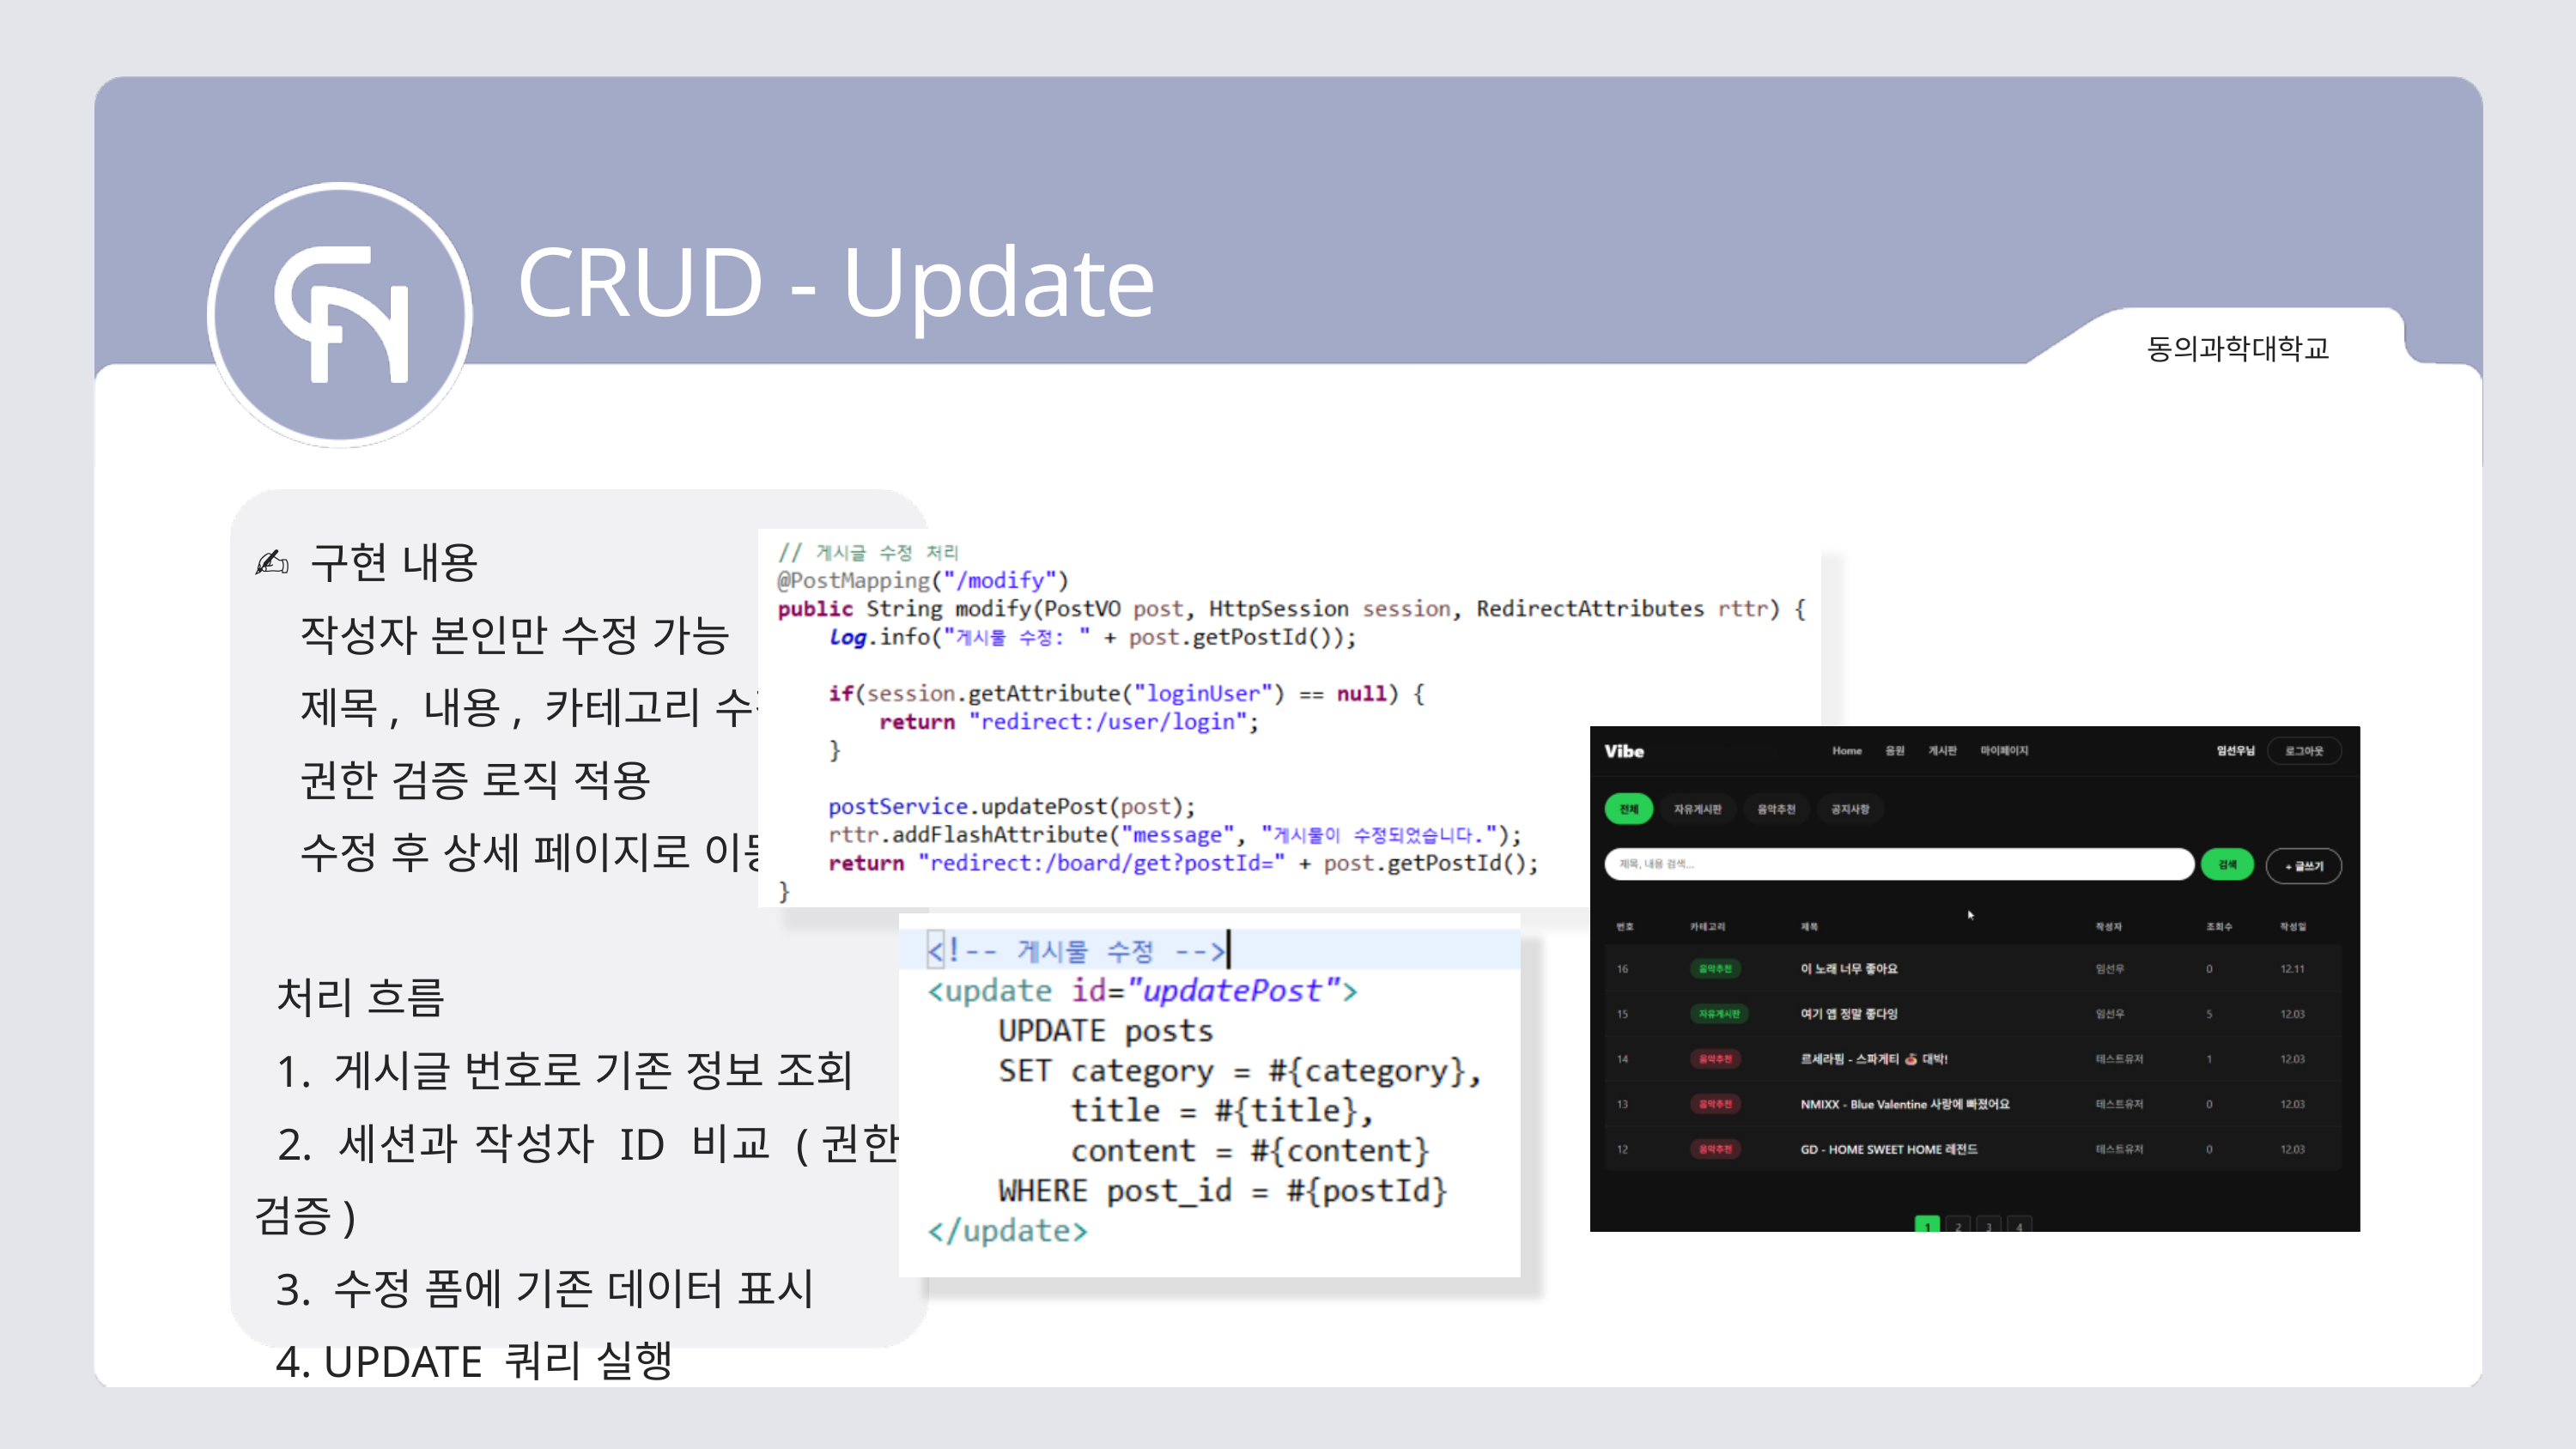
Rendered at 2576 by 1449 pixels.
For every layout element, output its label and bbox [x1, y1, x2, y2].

picture [94, 0, 2483, 1449]
text_box [1589, 725, 2362, 1233]
